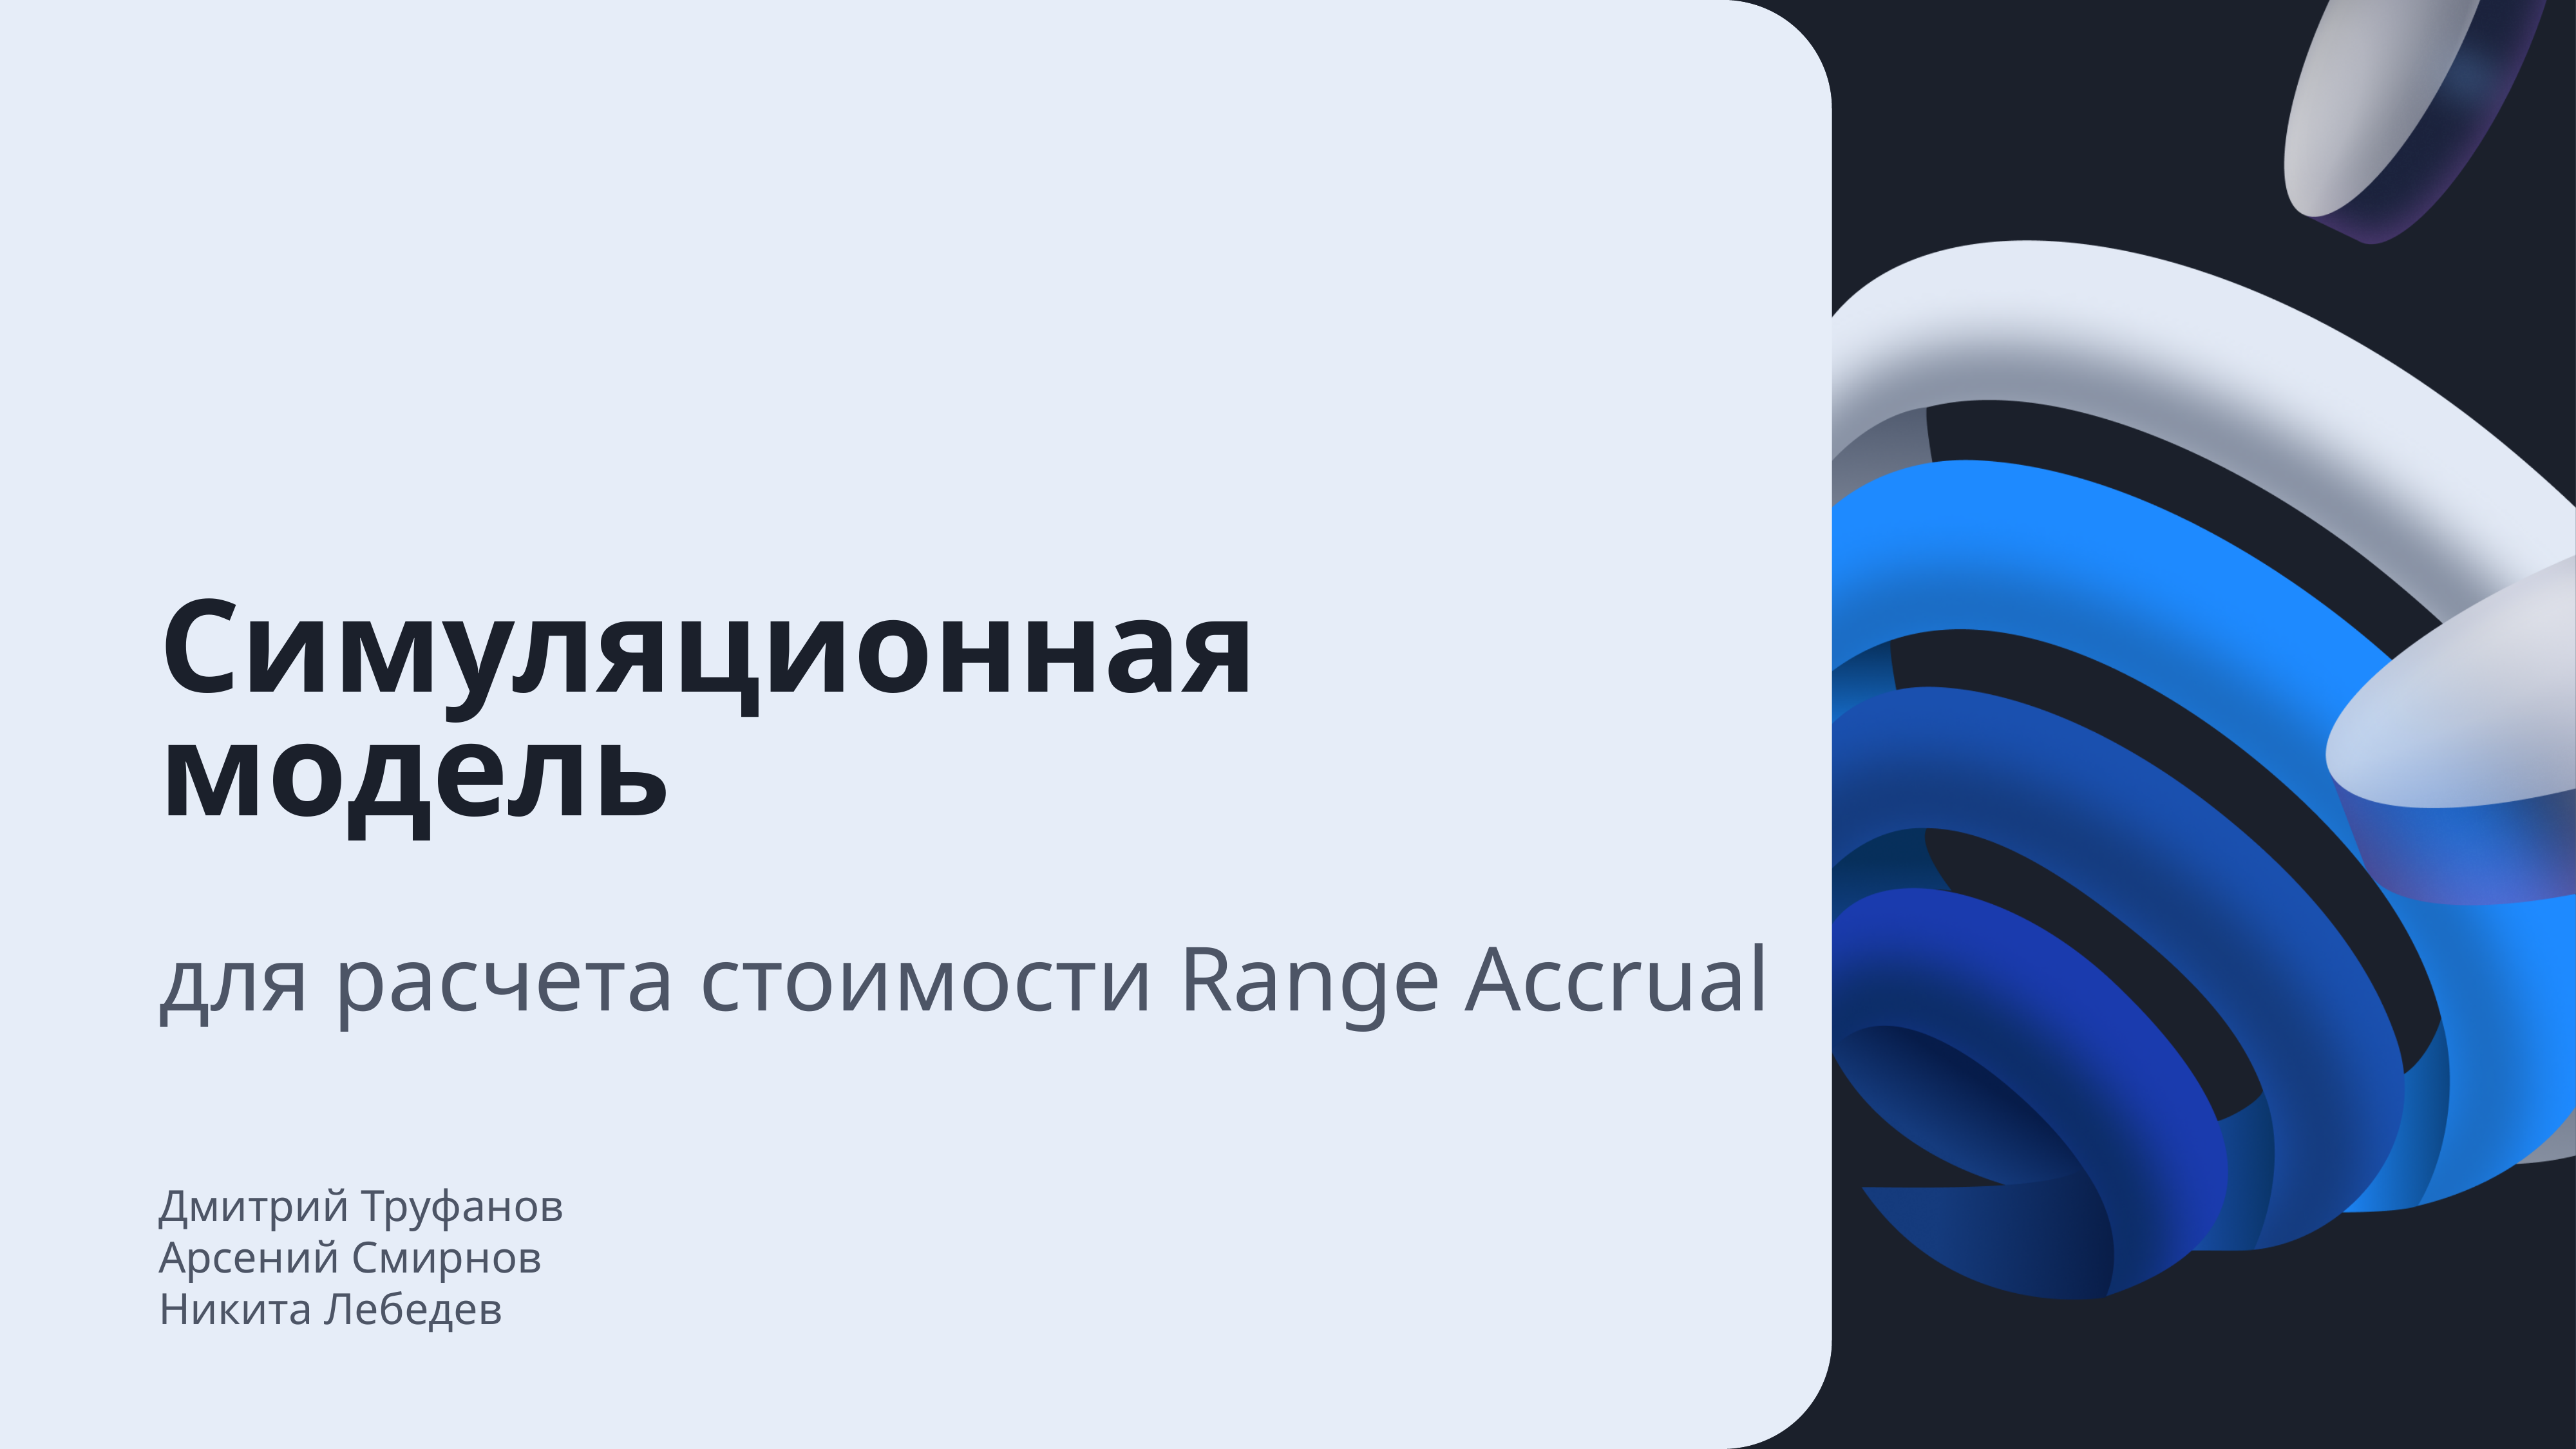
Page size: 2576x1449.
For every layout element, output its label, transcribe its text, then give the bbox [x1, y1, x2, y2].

picture [1242, 0, 2576, 1449]
list Симуляционная модель для расчета стоимости Range Accrual [158, 592, 1242, 909]
list Дмитрий Труфанов Арсений Смирнов Никита Лебедев [158, 1179, 932, 1335]
text_box [0, 0, 1242, 1449]
